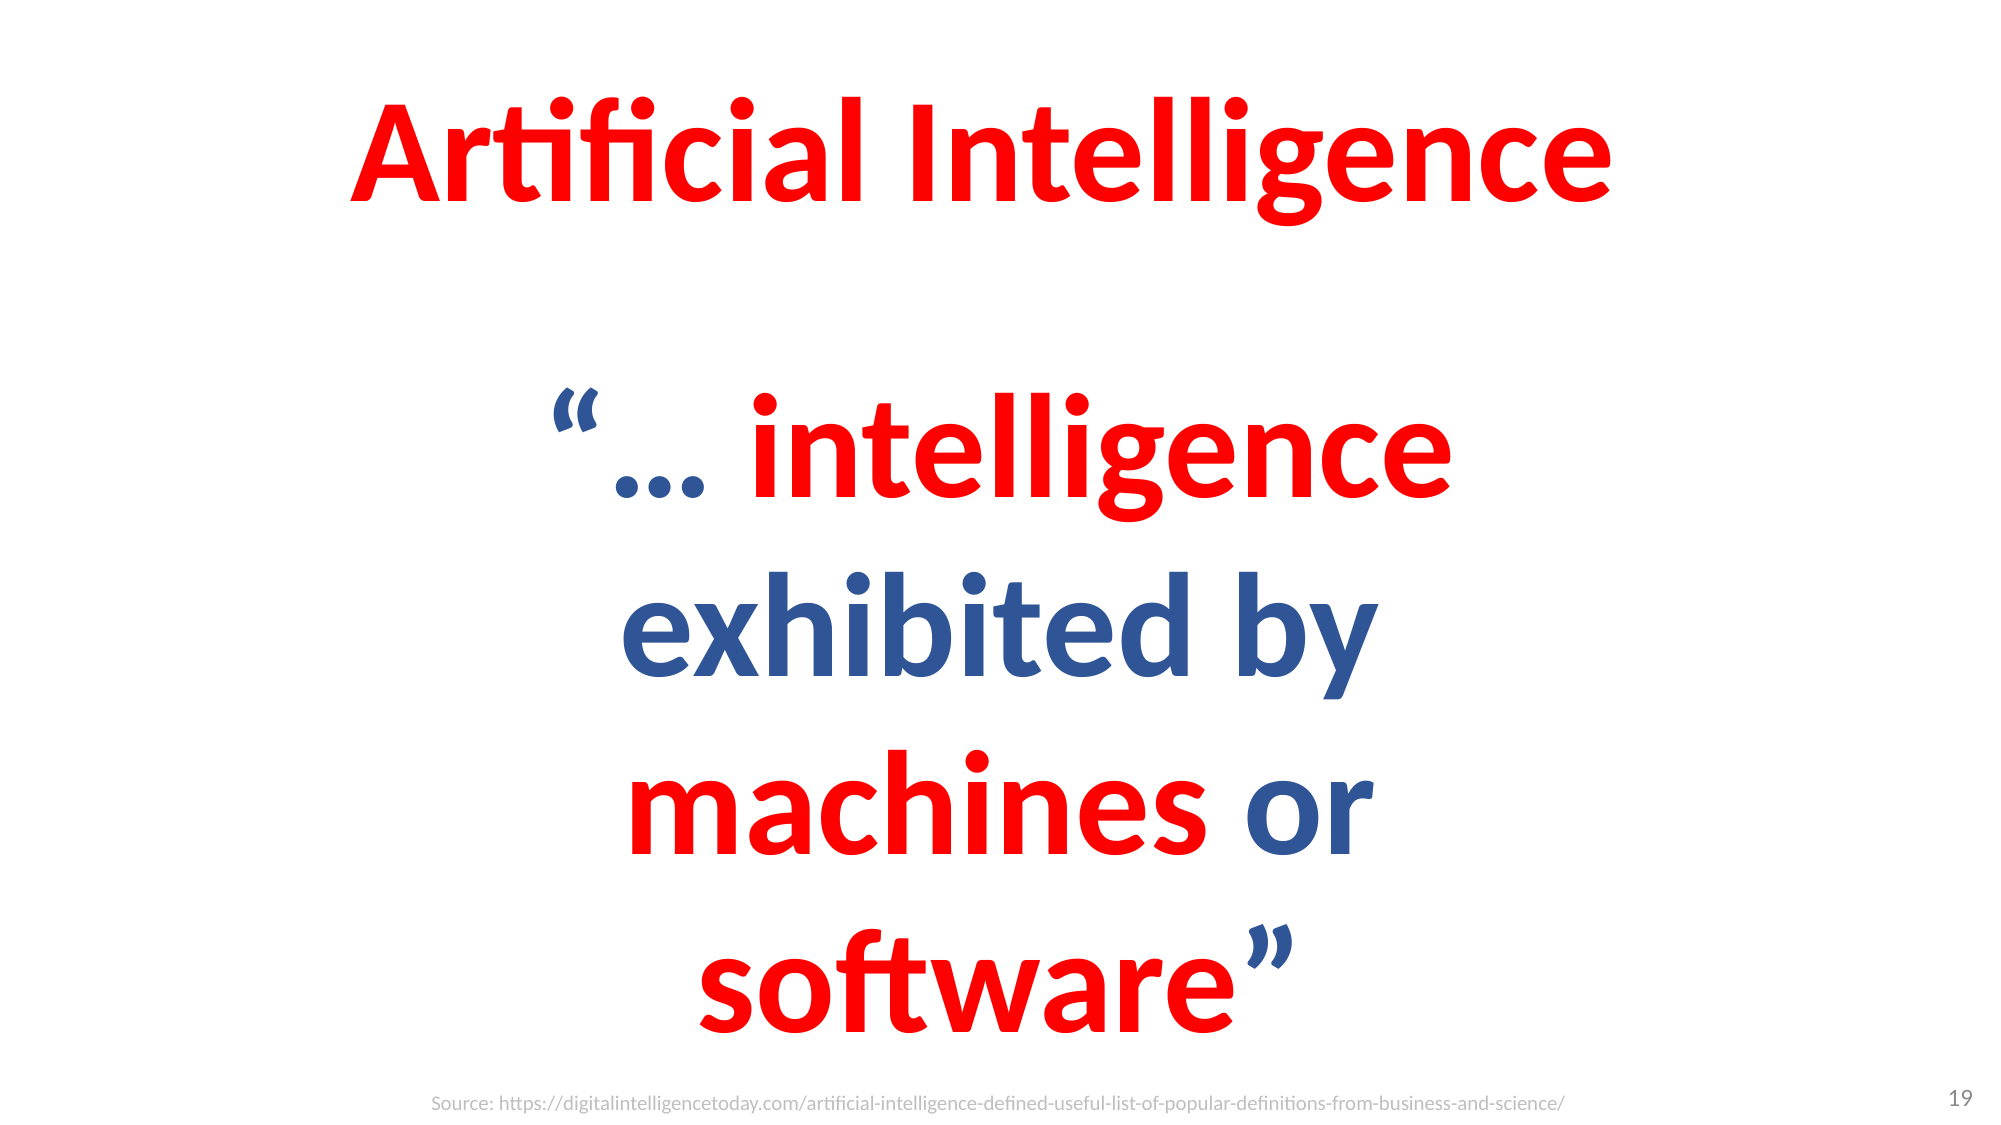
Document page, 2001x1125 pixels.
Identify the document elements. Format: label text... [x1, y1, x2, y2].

title Artificial Intelligence “… intelligence exhibited by machines or software” [324, 45, 1675, 1070]
slide_number 19 [1830, 1076, 1989, 1116]
text_box Source: https://digitalintelligencetoday.com/artificial-intelligence-defined-useful-list-of-popular-definitions-from-business-and-science/ [350, 1082, 1647, 1122]
